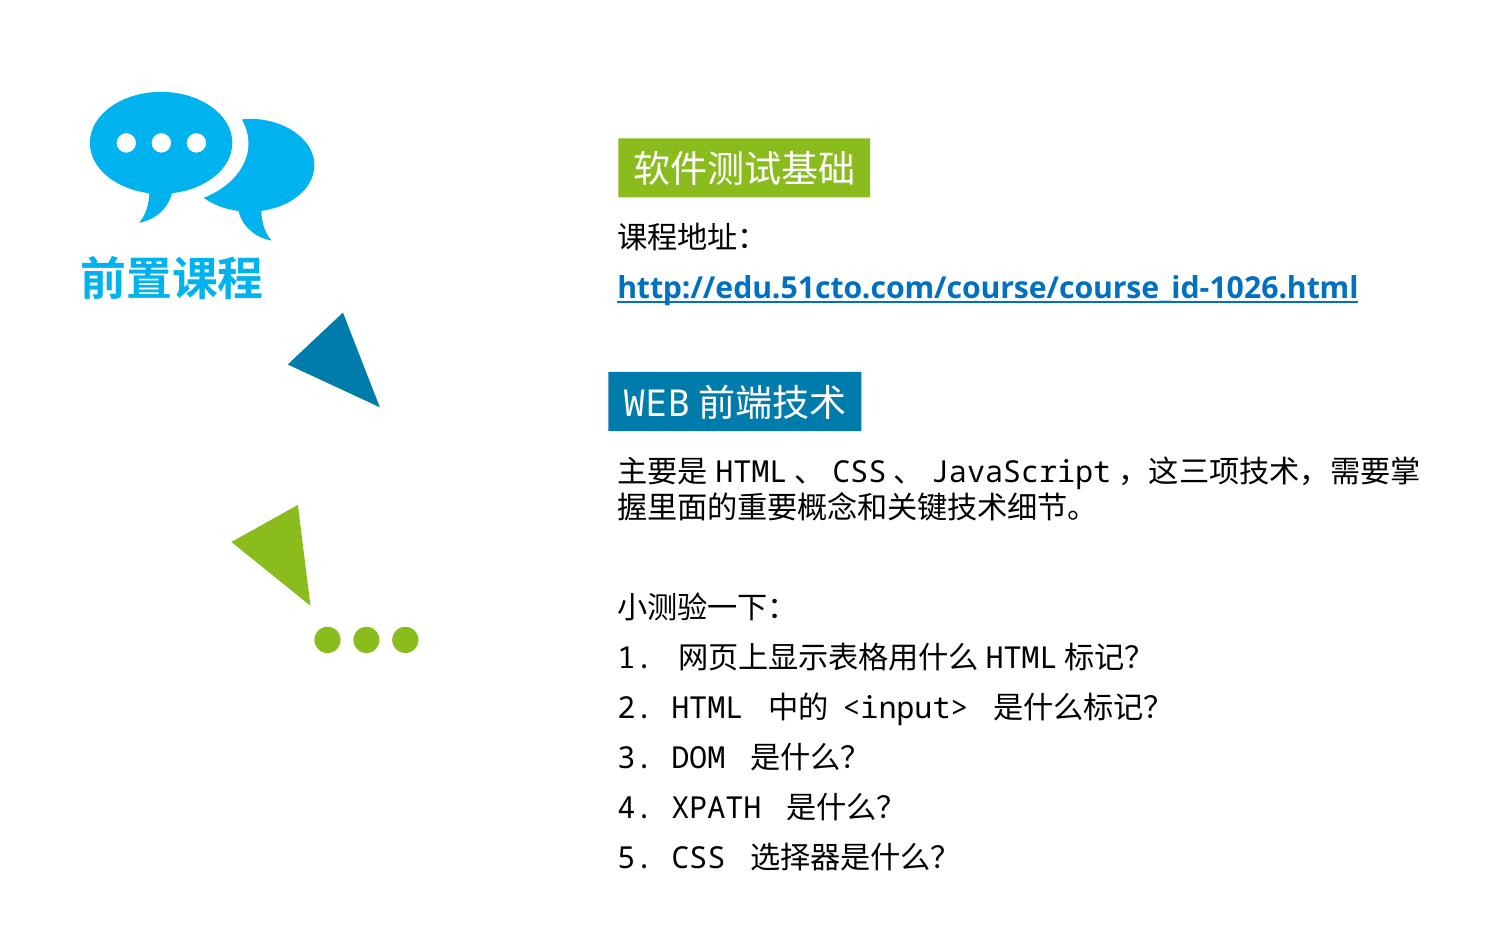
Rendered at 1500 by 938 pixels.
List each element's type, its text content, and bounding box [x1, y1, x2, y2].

text_box [203, 118, 315, 241]
text_box 主要是HTML、CSS、JavaScript，这三项技术，需要掌握里面的重要概念和关键技术细节。 小测验一下： 1. 网页上显示表格用什么HTML标记？ 2. HTML 中的 <input> 是什么标记？ 3. DOM 是什么？ 4. XPATH 是什么？ 5. CSS 选择器是什么？ [602, 444, 1436, 882]
text_box 软件测试基础 [618, 138, 871, 198]
text_box 前置课程 [66, 242, 279, 313]
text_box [314, 626, 419, 654]
text_box [287, 312, 380, 408]
text_box WEB前端技术 [608, 371, 862, 432]
text_box [89, 91, 233, 223]
text_box [231, 504, 311, 606]
text_box 课程地址： http://edu.51cto.com/course/course_id-1026.html [602, 211, 1500, 313]
